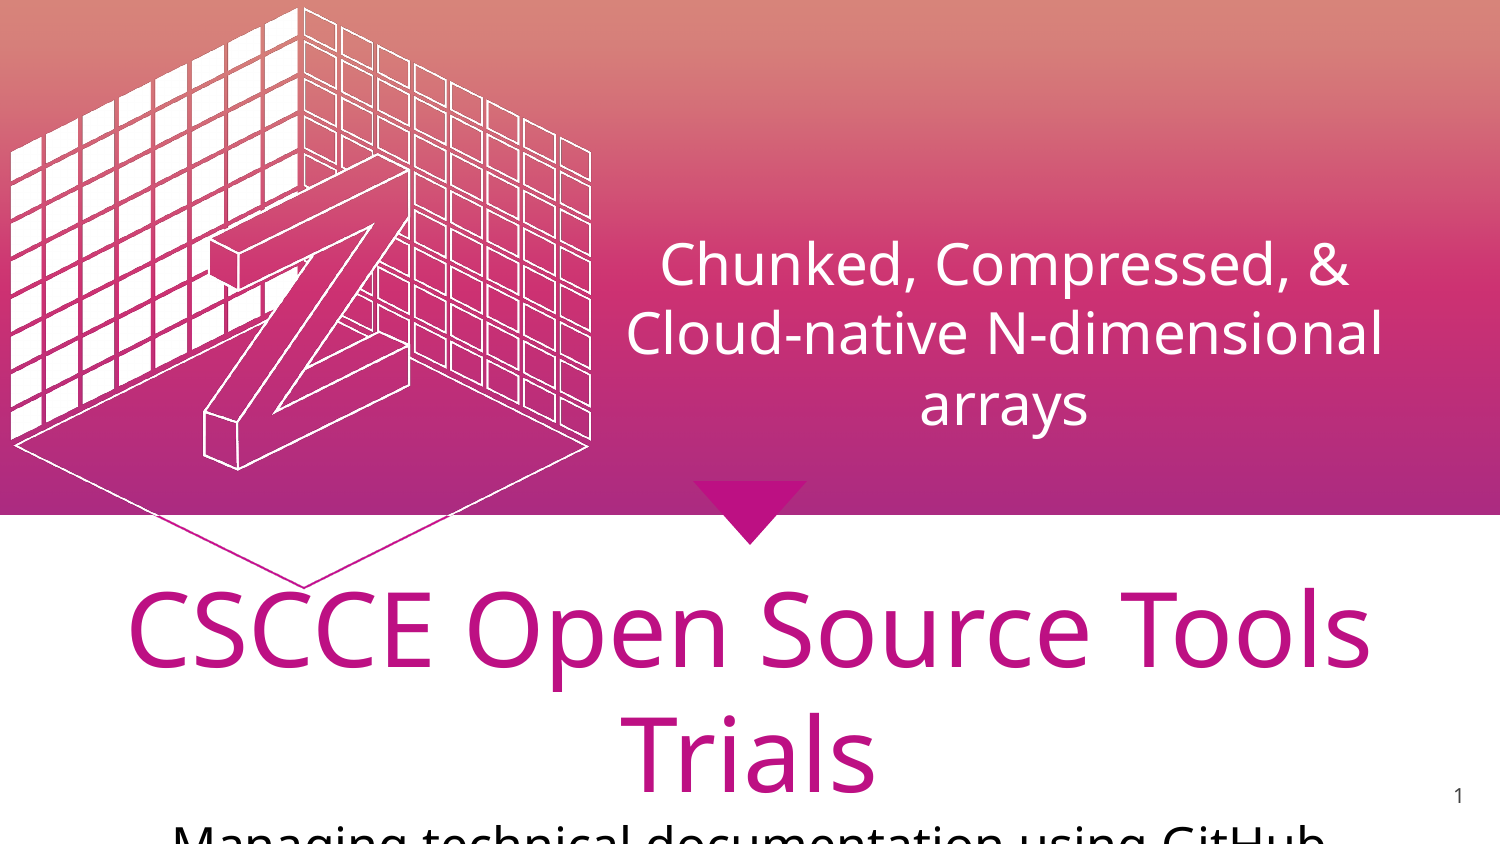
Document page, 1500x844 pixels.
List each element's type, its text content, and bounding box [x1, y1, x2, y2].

picture [0, 0, 1500, 596]
title Chunked, Compressed, & Cloud-native N-dimensional arrays [646, 45, 1427, 452]
slide_number ‹#› [1389, 764, 1480, 830]
subtitle CSCCE Open Source Tools Trials Managing technical documentation using GitHub [70, 615, 1430, 822]
